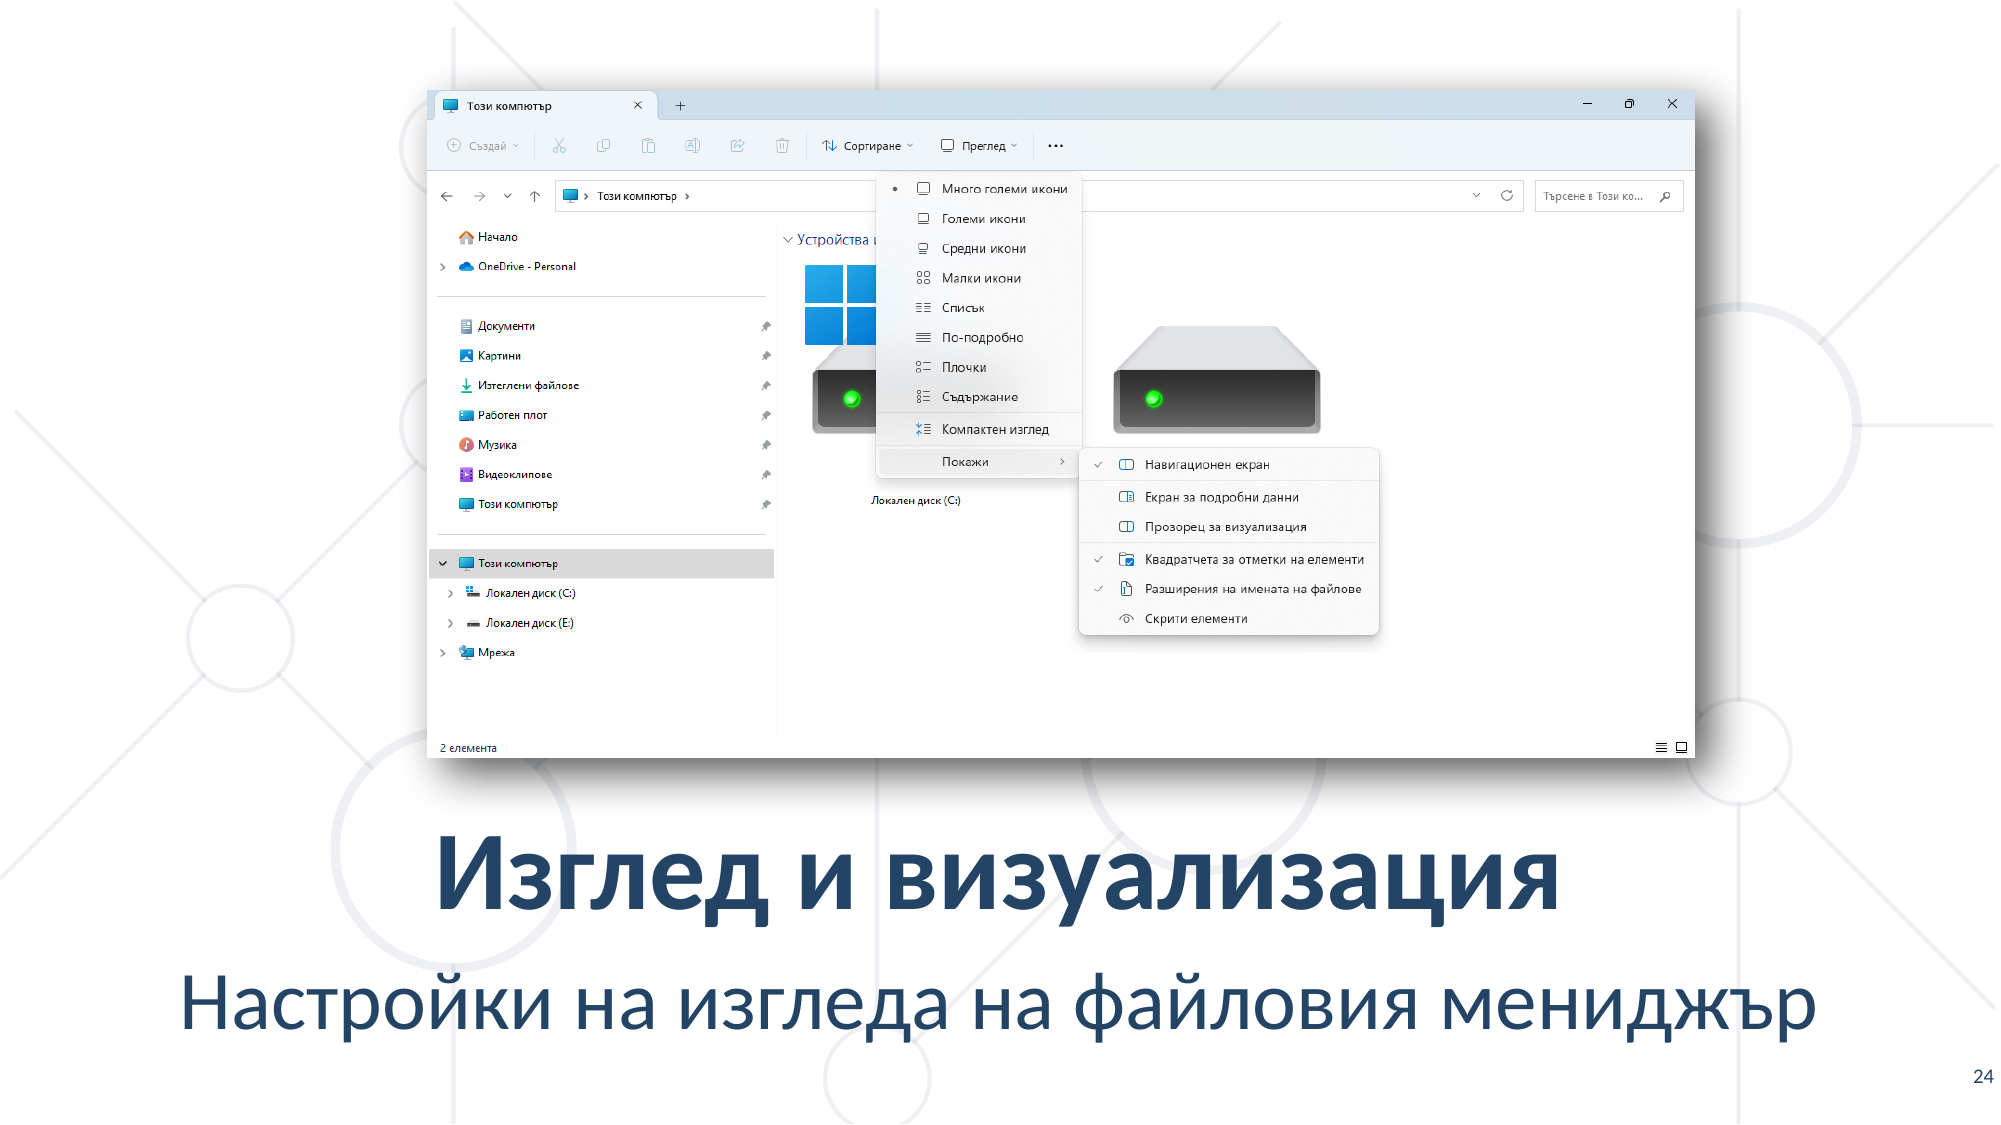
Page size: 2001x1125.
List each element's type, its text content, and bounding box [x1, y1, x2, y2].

list Настройки на изгледа на файловия мениджър [78, 938, 1922, 1050]
slide_number 24 [1929, 1049, 2000, 1100]
list Изглед и визуализация [100, 797, 1900, 924]
picture [427, 90, 1695, 759]
